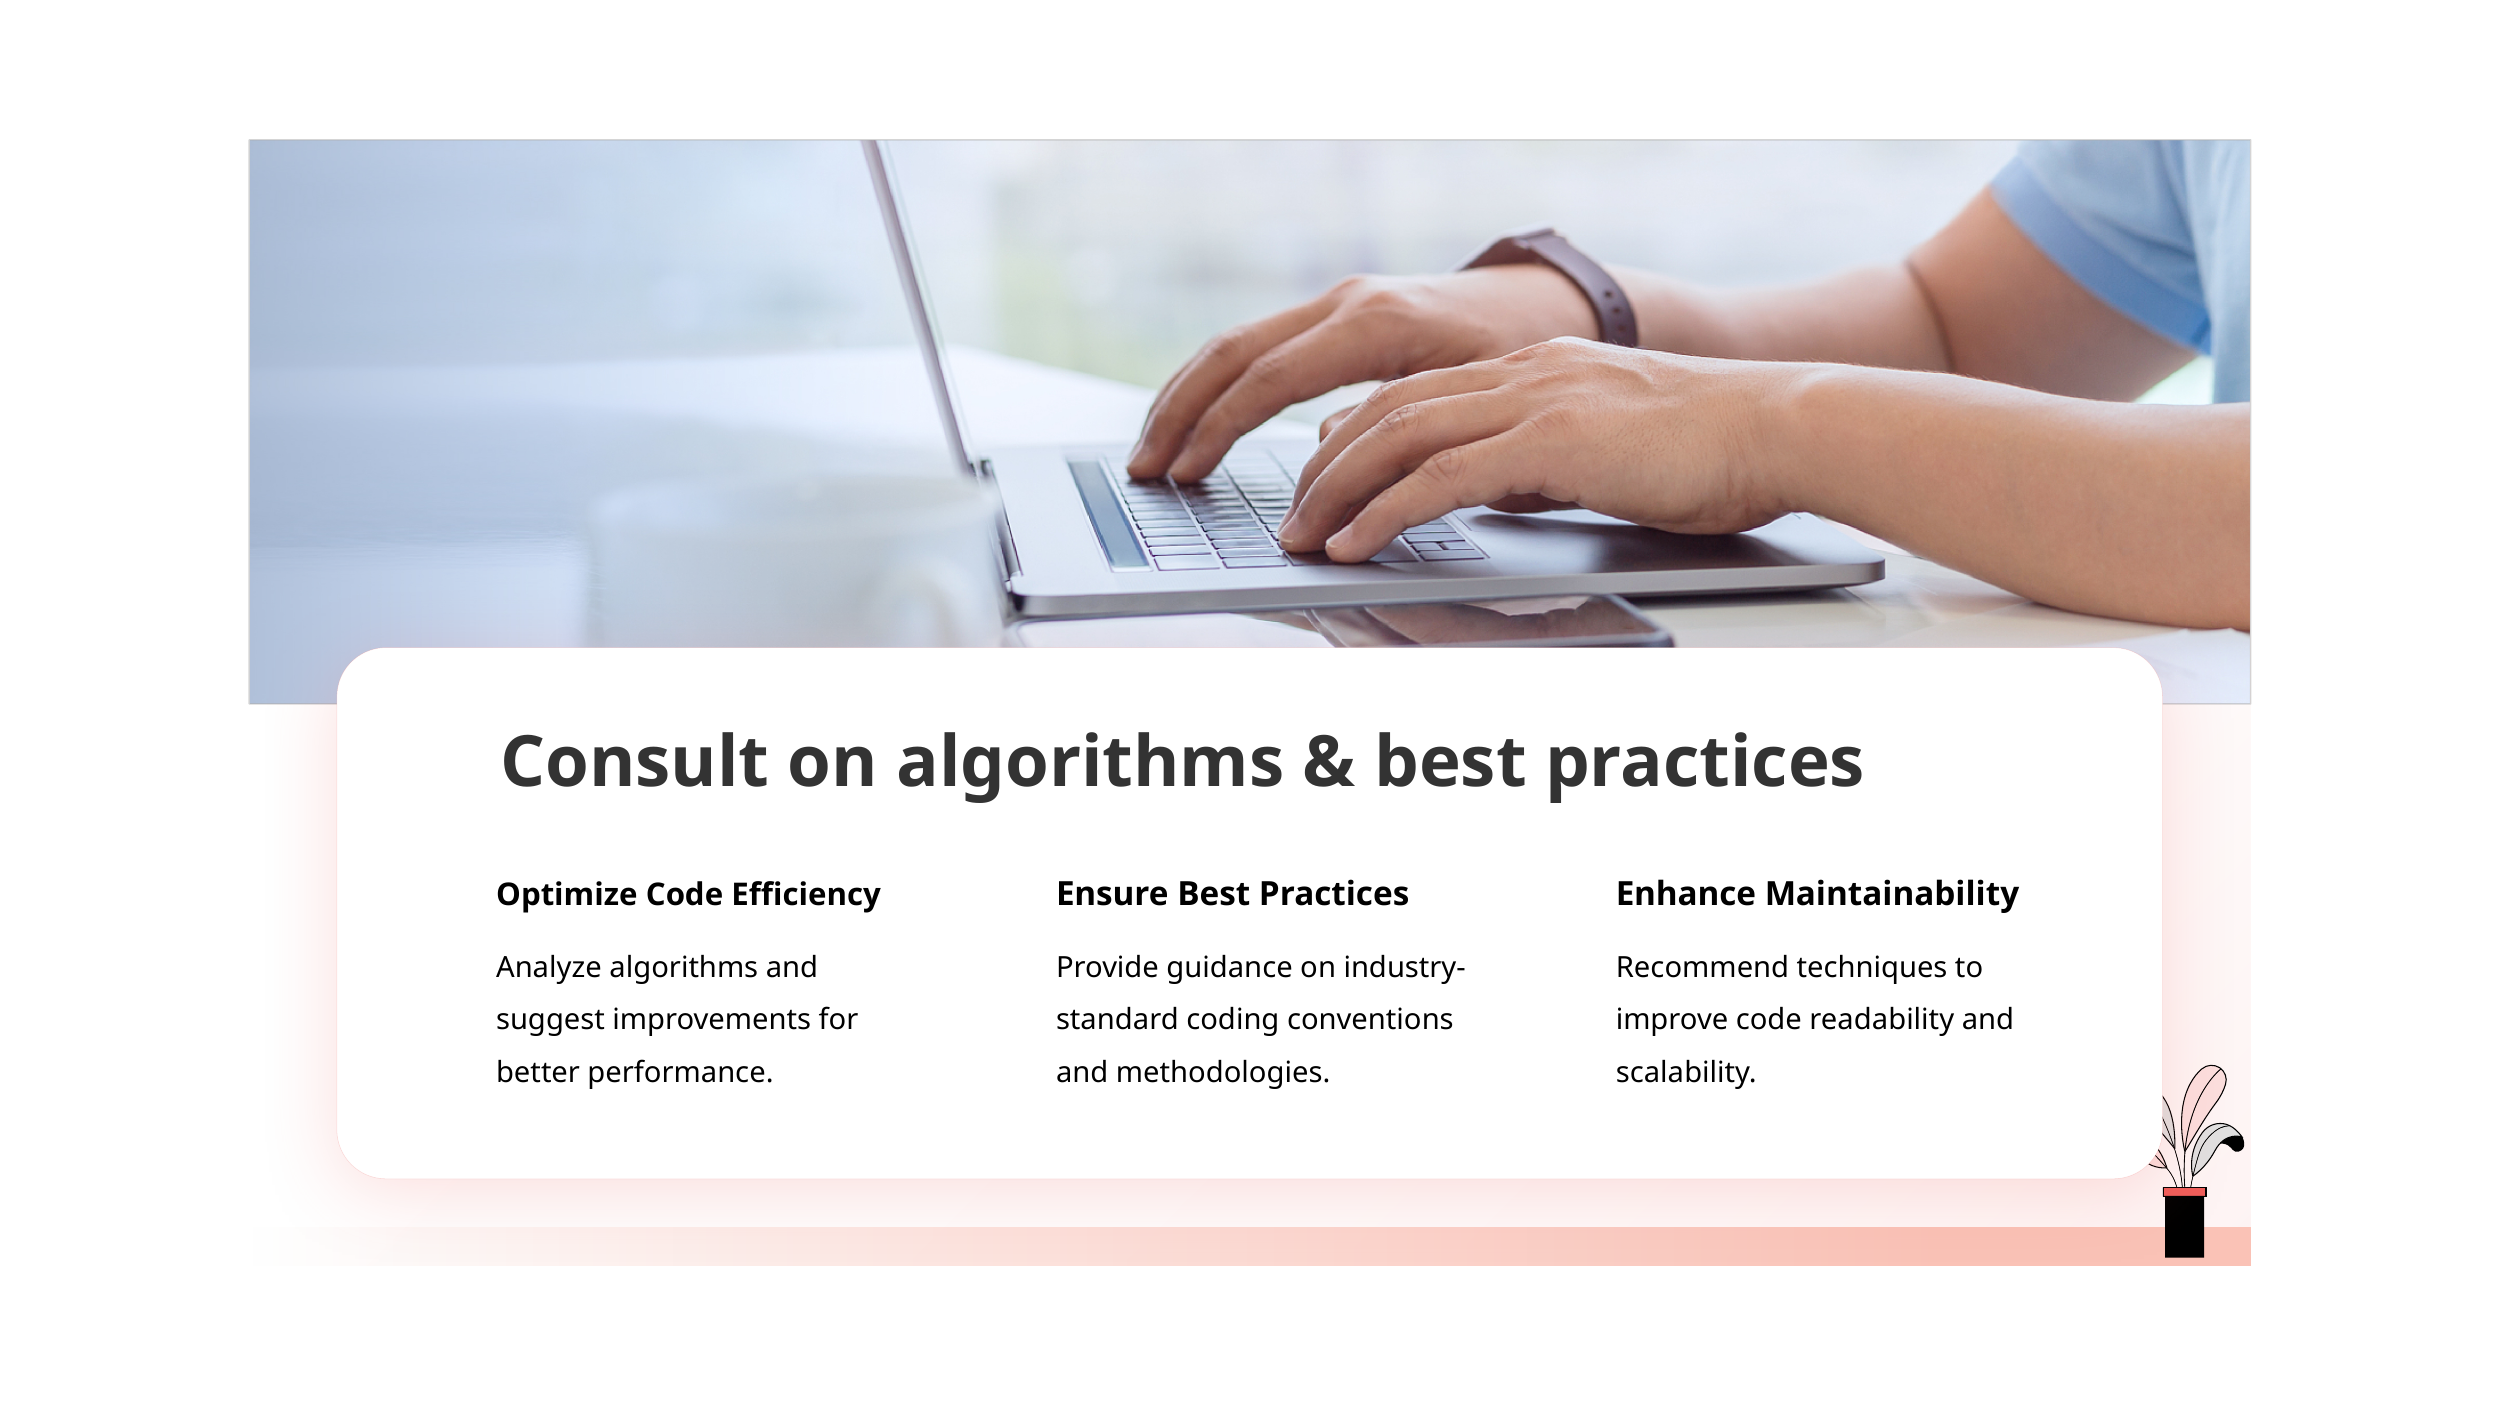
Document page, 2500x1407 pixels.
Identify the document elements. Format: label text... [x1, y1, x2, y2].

picture [249, 140, 2250, 704]
text_box Provide guidance on industry-standard coding conventions and methodologies. [1056, 930, 1491, 1131]
text_box Enhance Maintainability [1615, 854, 2051, 912]
text_box Analyze algorithms and suggest improvements for better performance. [496, 930, 931, 1131]
text_box Ensure Best Practices [1056, 854, 1491, 912]
text_box Optimize Code Efficiency [496, 854, 931, 912]
text_box Consult on algorithms & best practices [500, 704, 2055, 801]
text_box Recommend techniques to improve code readability and scalability. [1615, 930, 2051, 1131]
text_box [336, 704, 2163, 1179]
